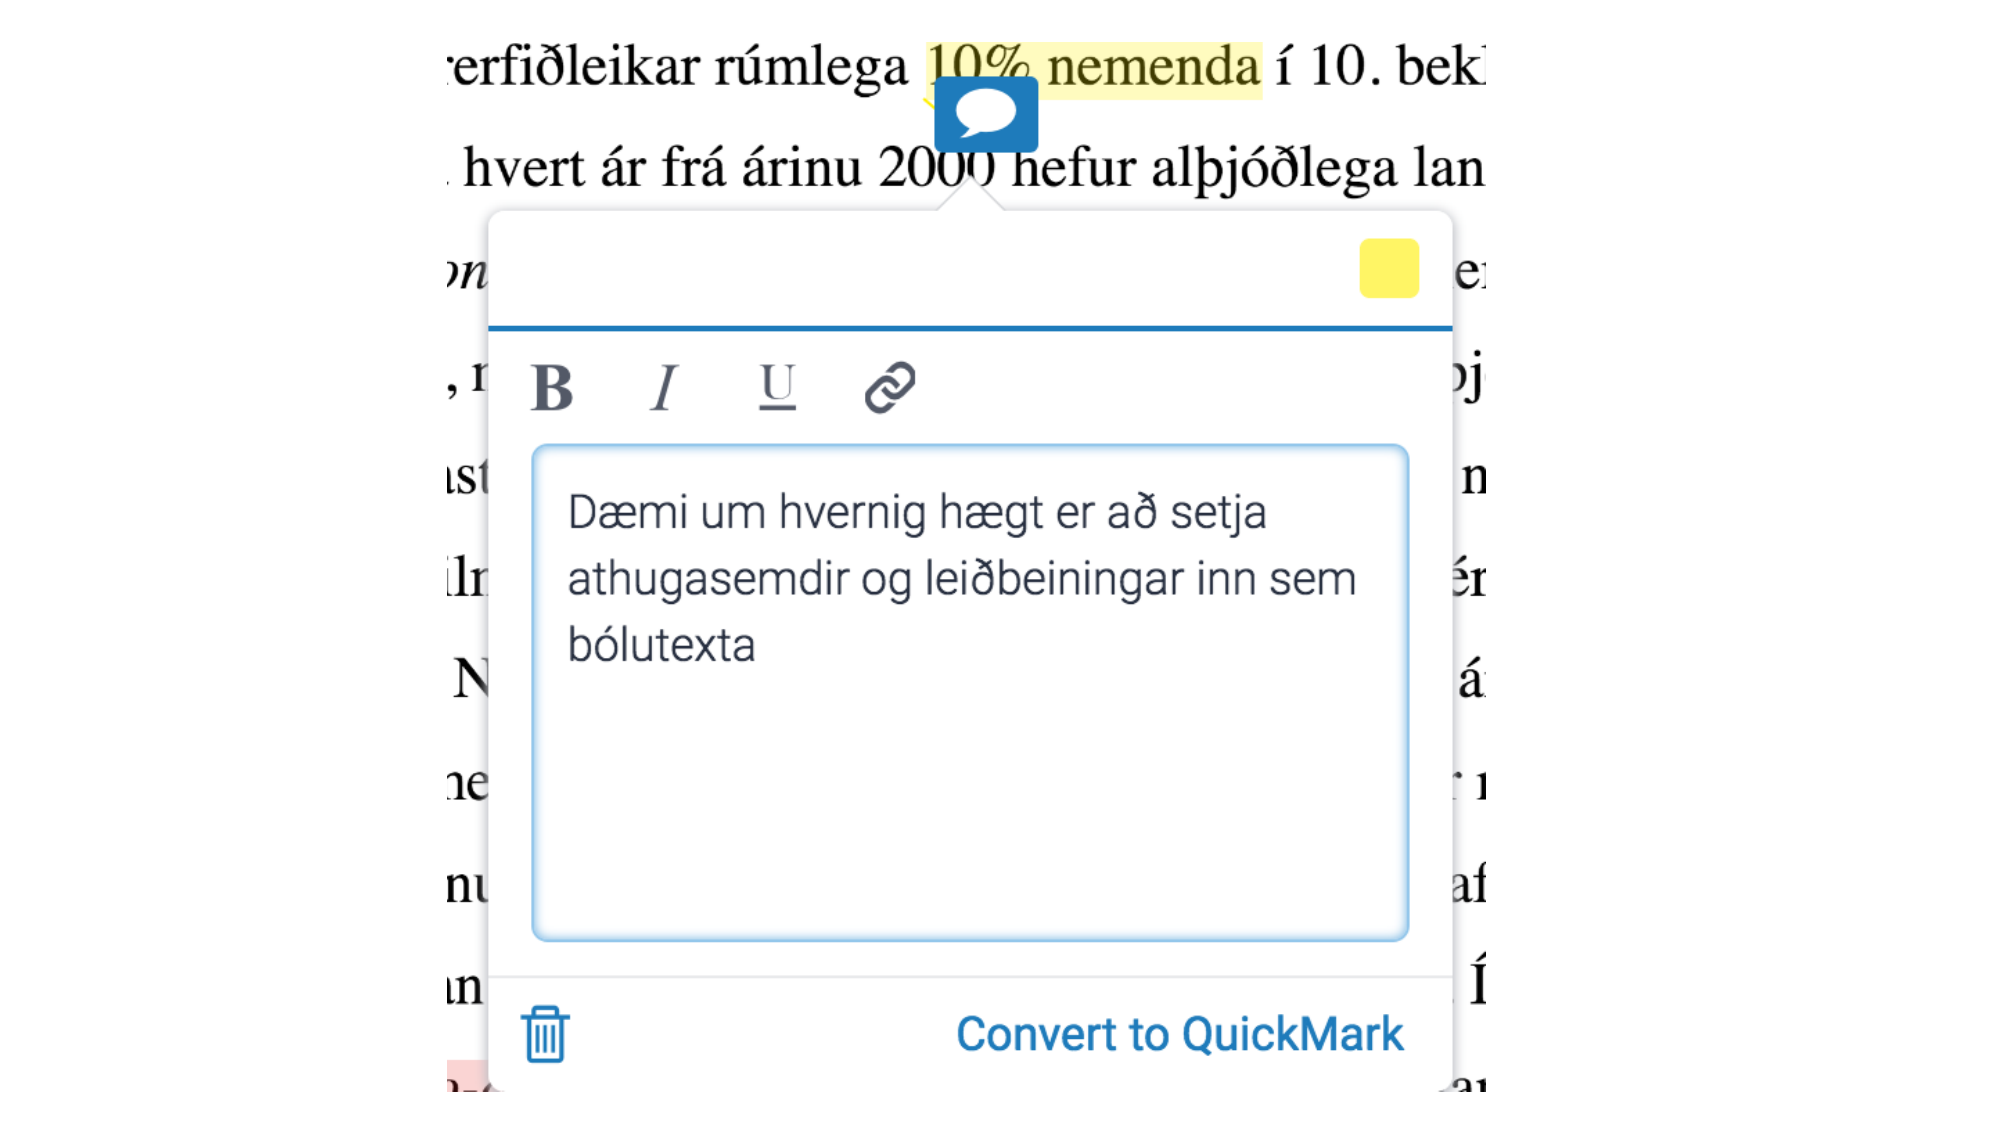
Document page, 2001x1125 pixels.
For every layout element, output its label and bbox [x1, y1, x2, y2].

picture [447, 42, 1486, 1092]
